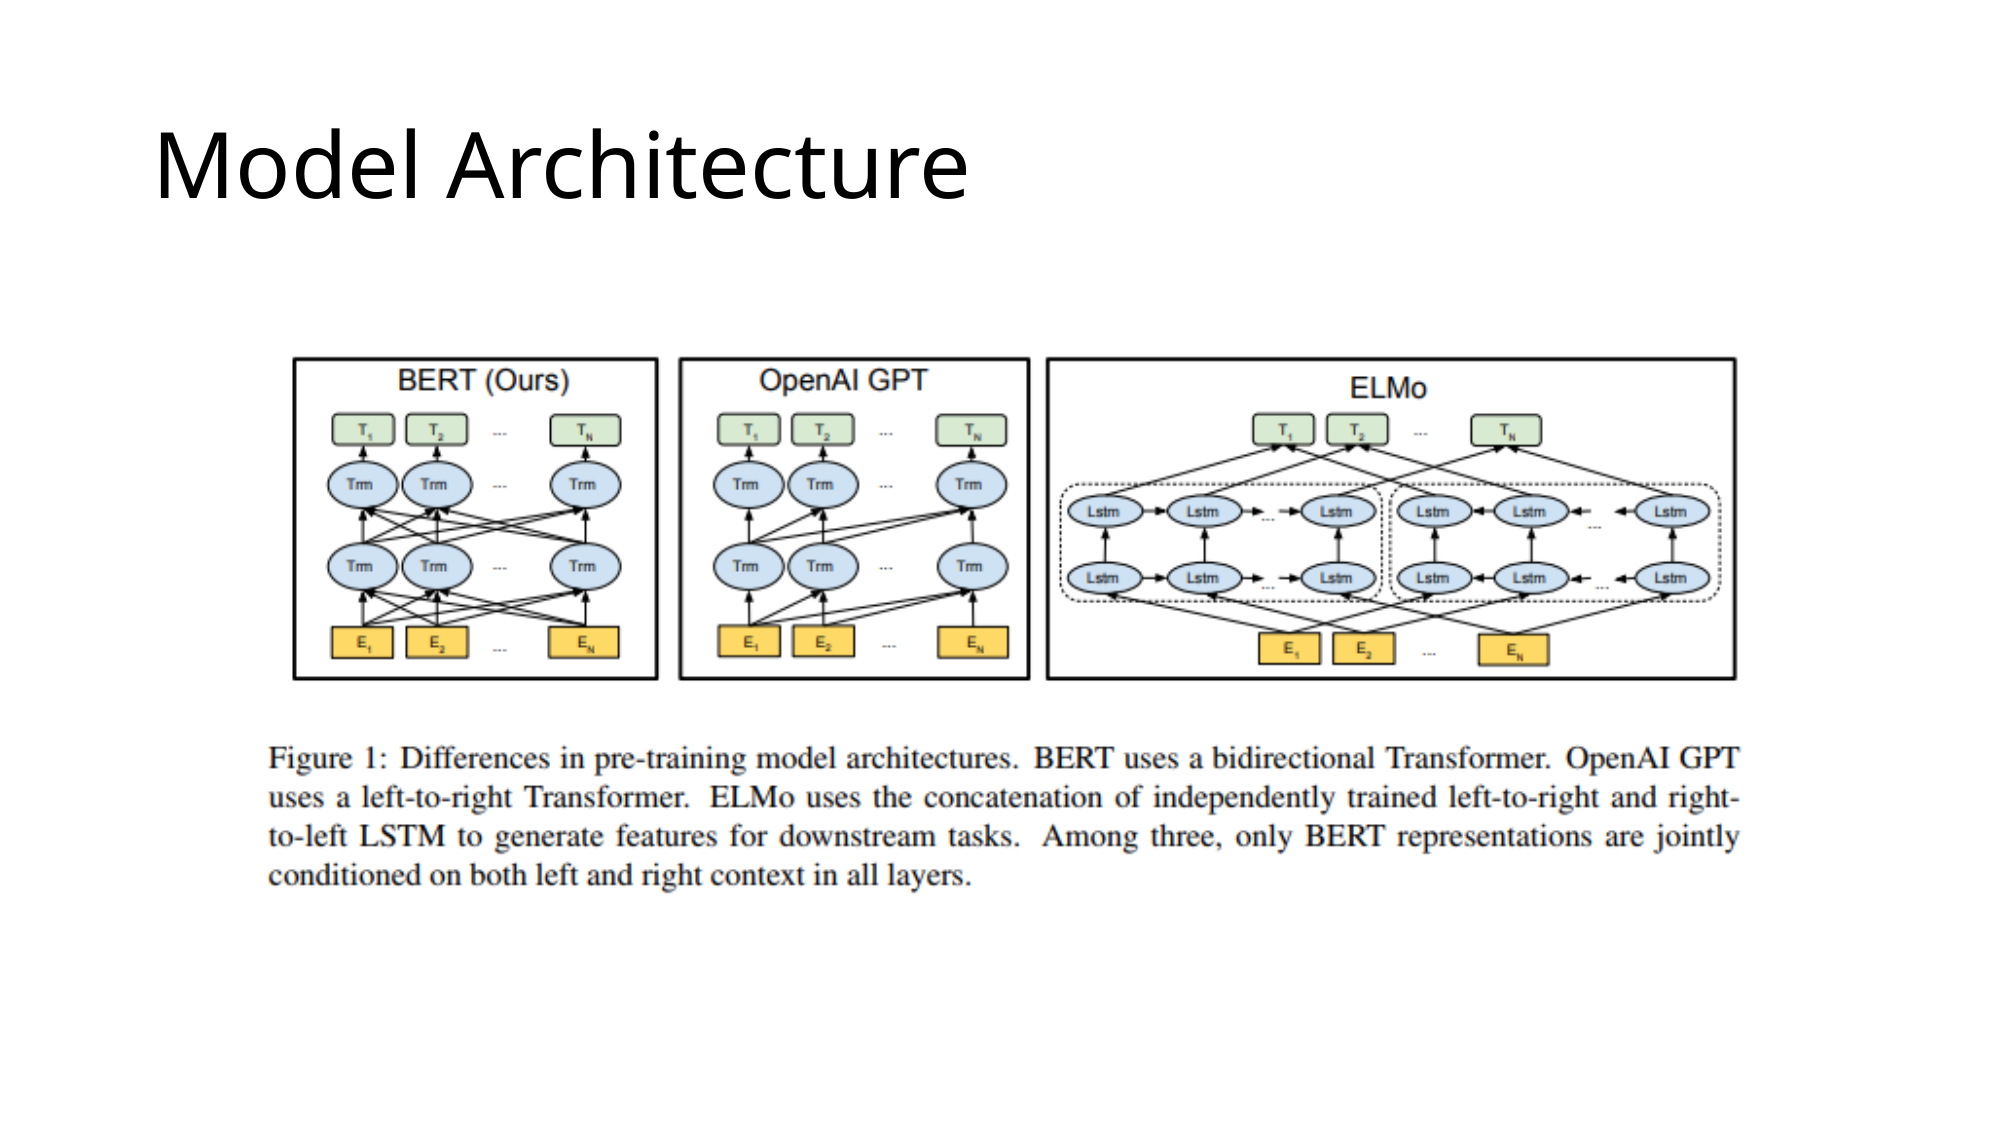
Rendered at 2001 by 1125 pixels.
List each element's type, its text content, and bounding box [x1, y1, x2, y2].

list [256, 342, 1759, 905]
title Model Architecture [137, 59, 1863, 278]
